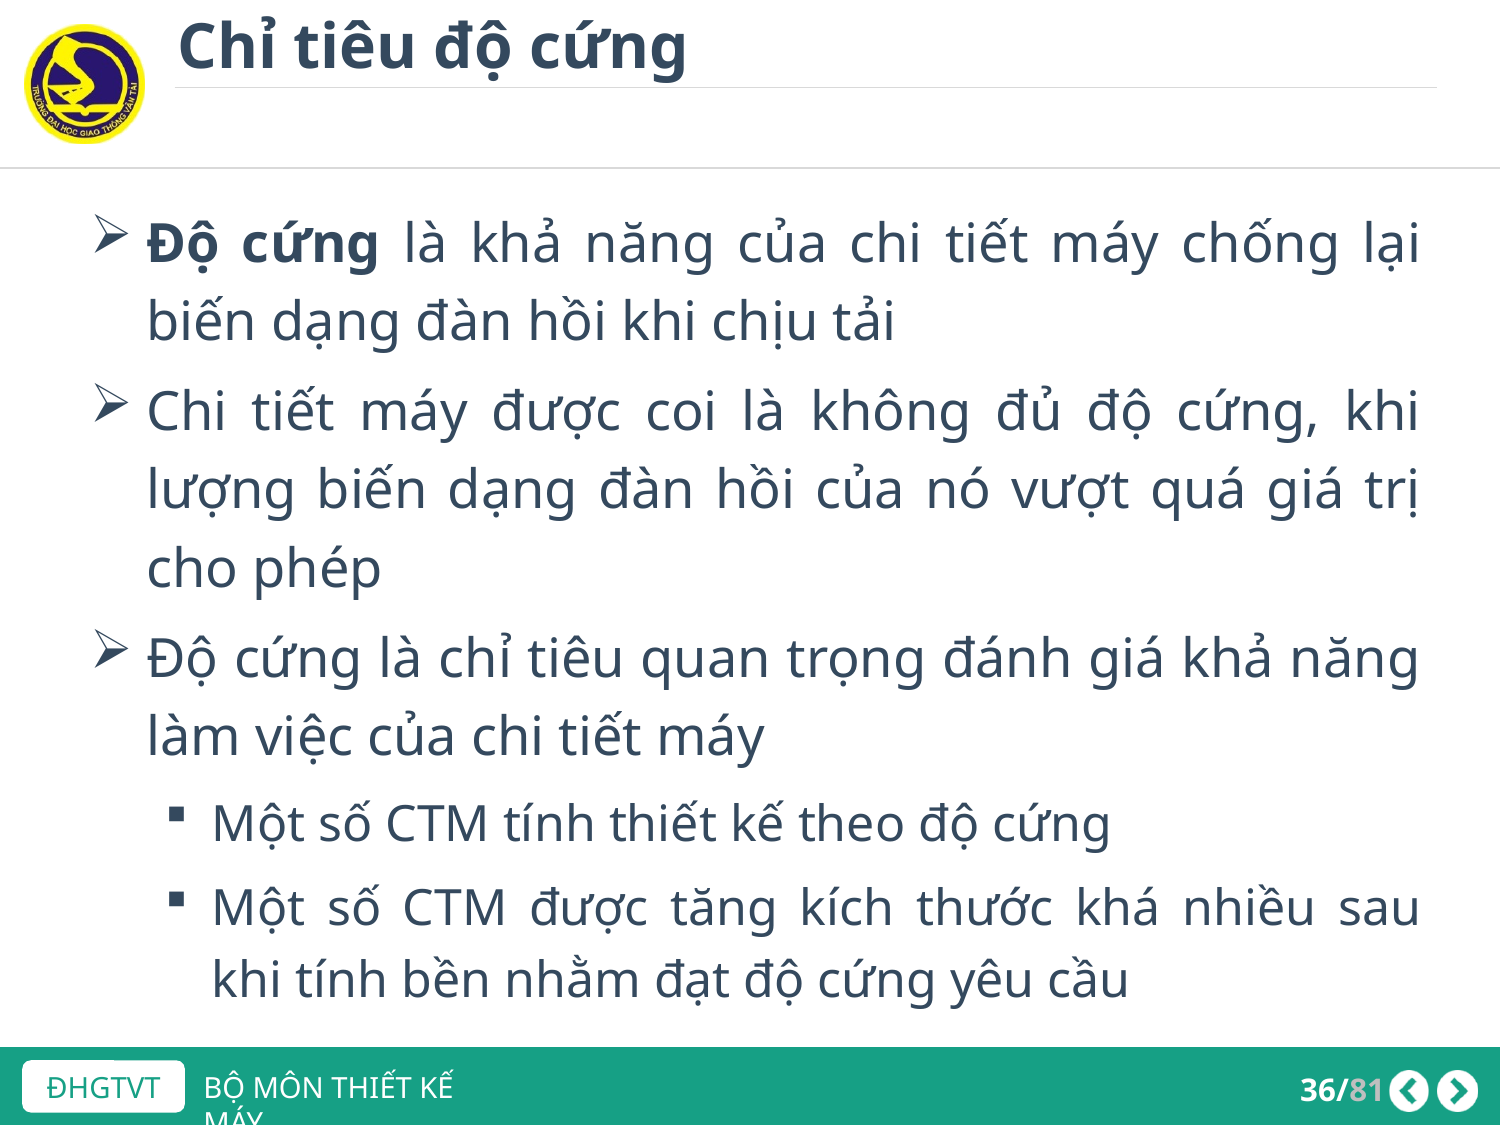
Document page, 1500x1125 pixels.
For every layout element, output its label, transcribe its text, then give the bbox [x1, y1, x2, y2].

picture [1434, 1067, 1480, 1113]
picture [24, 24, 145, 145]
title Chỉ tiêu độ cứng [162, 0, 1438, 88]
list Độ cứng là khả năng của chi tiết máy chống lại biến dạng đàn hồi khi chịu tải Chi tiết máy được coi là không đủ độ cứng, khi lượng biến dạng đàn hồi của nó vượt quá giá trị cho phép Độ cứng là chỉ tiêu quan trọng đánh giá khả năng làm việc của chi tiết máy Một số CTM tính thiết kế theo độ cứng Một số CTM được tăng kích thước khá nhiều sau khi tính bền nhằm đạt độ cứng yêu cầu [75, 187, 1438, 1025]
picture [1387, 1067, 1431, 1113]
